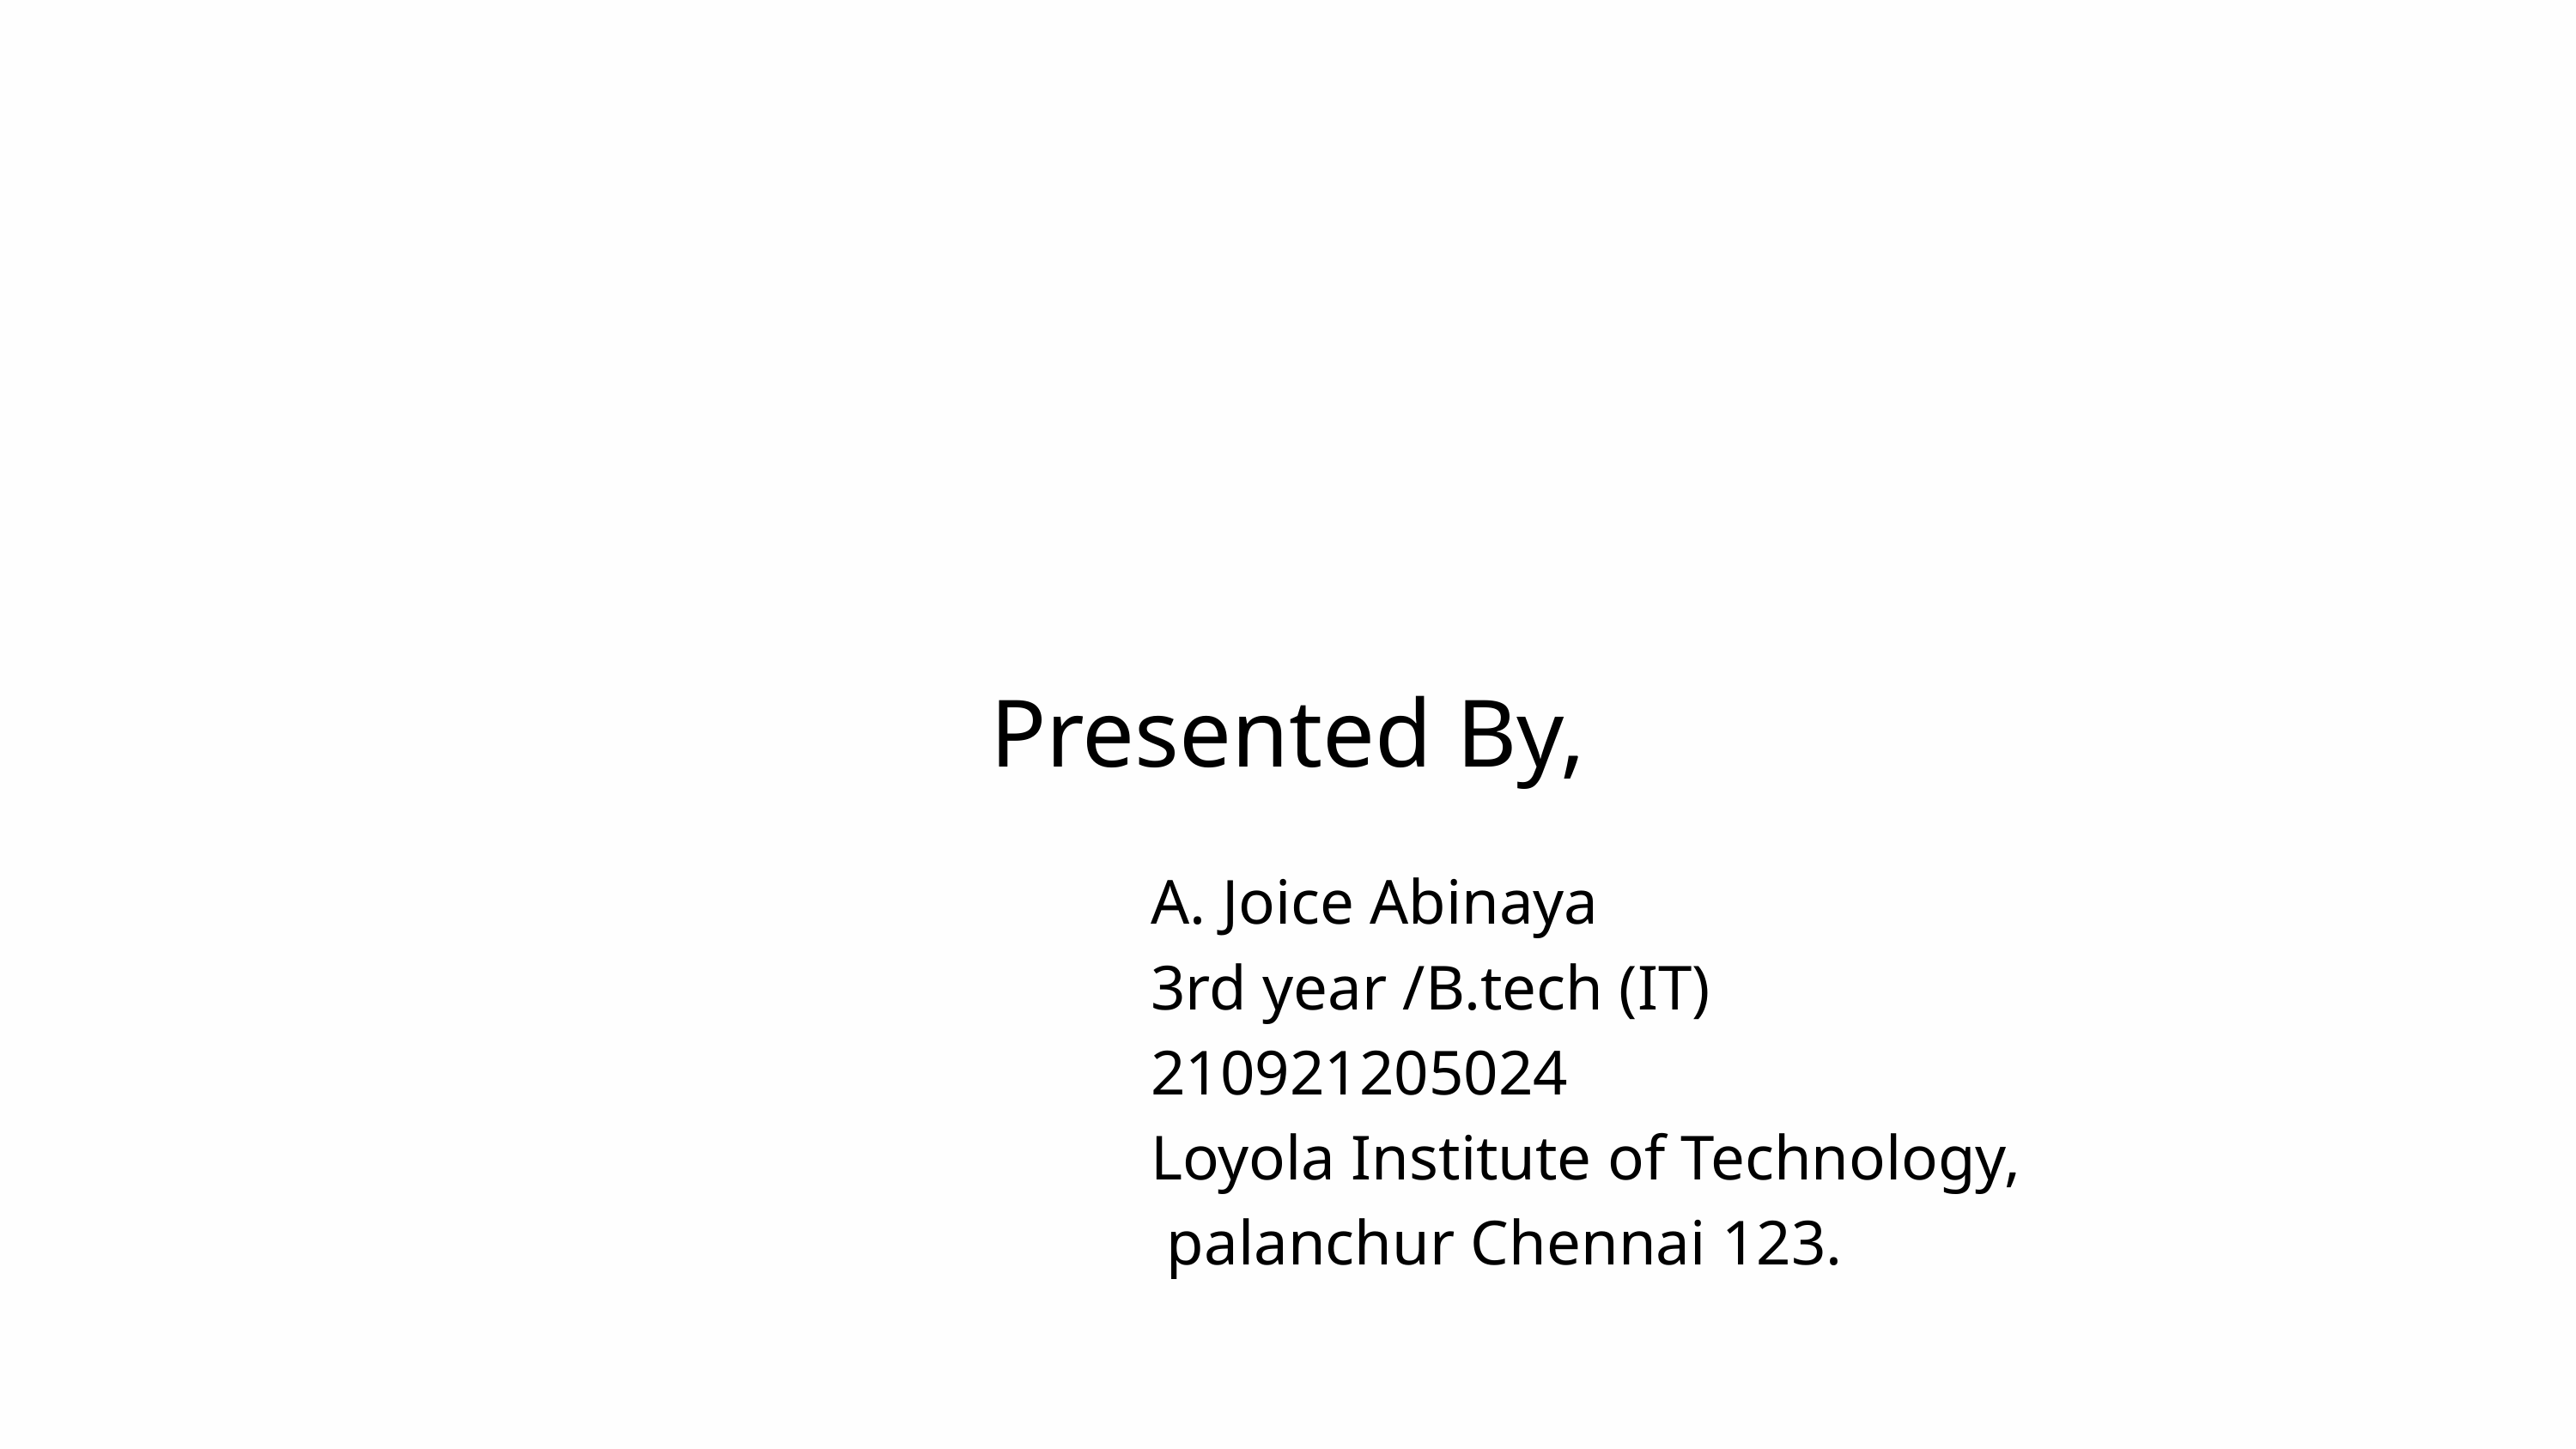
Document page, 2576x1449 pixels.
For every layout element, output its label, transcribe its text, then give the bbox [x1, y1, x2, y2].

text_box A. Joice Abinaya 3rd year /B.tech (IT) 210921205024 Loyola Institute of Technology, palanchur Chennai 123. [1151, 851, 2059, 1277]
text_box Presented By, [970, 655, 1605, 785]
